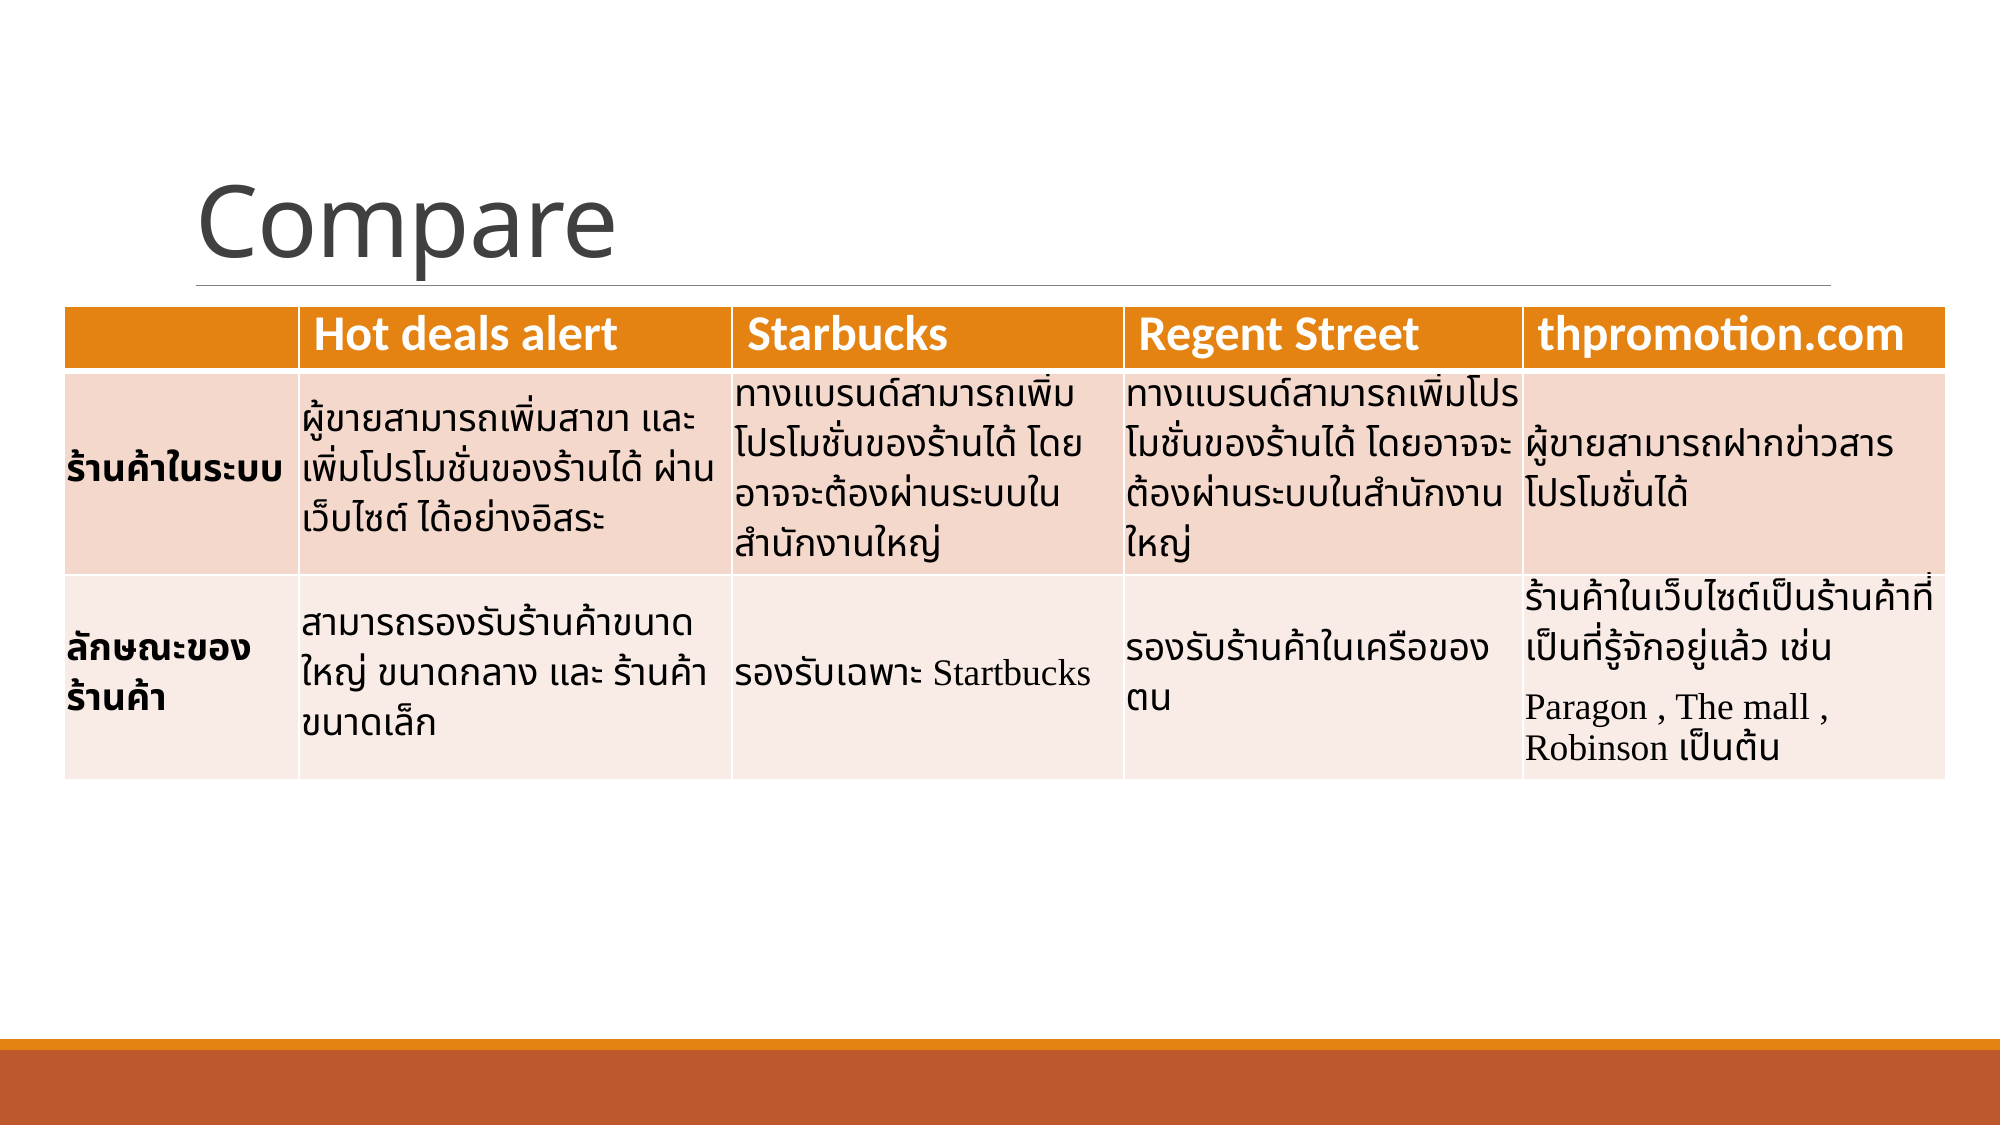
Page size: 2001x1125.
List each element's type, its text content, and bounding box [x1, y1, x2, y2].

table_cell สามารถรองรับร้านค้าขนาดใหญ่ ขนาดกลาง และ ร้านค้าขนาดเล็ก [300, 576, 731, 779]
table_header [65, 307, 298, 368]
table_cell ร้านค้าในเว็บไซต์เป็นร้านค้าที่เป็นที่รู้จักอยู่แล้ว เช่น Paragon , The mall , Robinson เป็นต้น [1524, 576, 1945, 779]
table_header Regent Street [1125, 307, 1522, 368]
table_header thpromotion.com [1524, 307, 1945, 368]
table_header Starbucks [733, 307, 1123, 368]
table_cell ลักษณะของร้านค้า [65, 576, 298, 779]
table_cell ร้านค้าในระบบ [65, 374, 298, 574]
table_header Hot deals alert [300, 307, 731, 368]
table_cell ทางแบรนด์สามารถเพิ่มโปรโมชั่นของร้านได้ โดยอาจจะต้องผ่านระบบในสำนักงานใหญ่ [1125, 374, 1522, 574]
table_cell ผู้ขายสามารถฝากข่าวสารโปรโมชั่นได้ [1524, 374, 1945, 574]
table_cell รองรับเฉพาะ Startbucks [733, 576, 1123, 779]
title Compare [180, 47, 1830, 285]
table_cell ผู้ขายสามารถเพิ่มสาขา และเพิ่มโปรโมชั่นของร้านได้ ผ่านเว็บไซต์ ได้อย่างอิสระ [300, 374, 731, 574]
table_cell ทางแบรนด์สามารถเพิ่มโปรโมชั่นของร้านได้ โดยอาจจะต้องผ่านระบบในสำนักงานใหญ่ [733, 374, 1123, 574]
table_cell รองรับร้านค้าในเครือของตน [1125, 576, 1522, 779]
